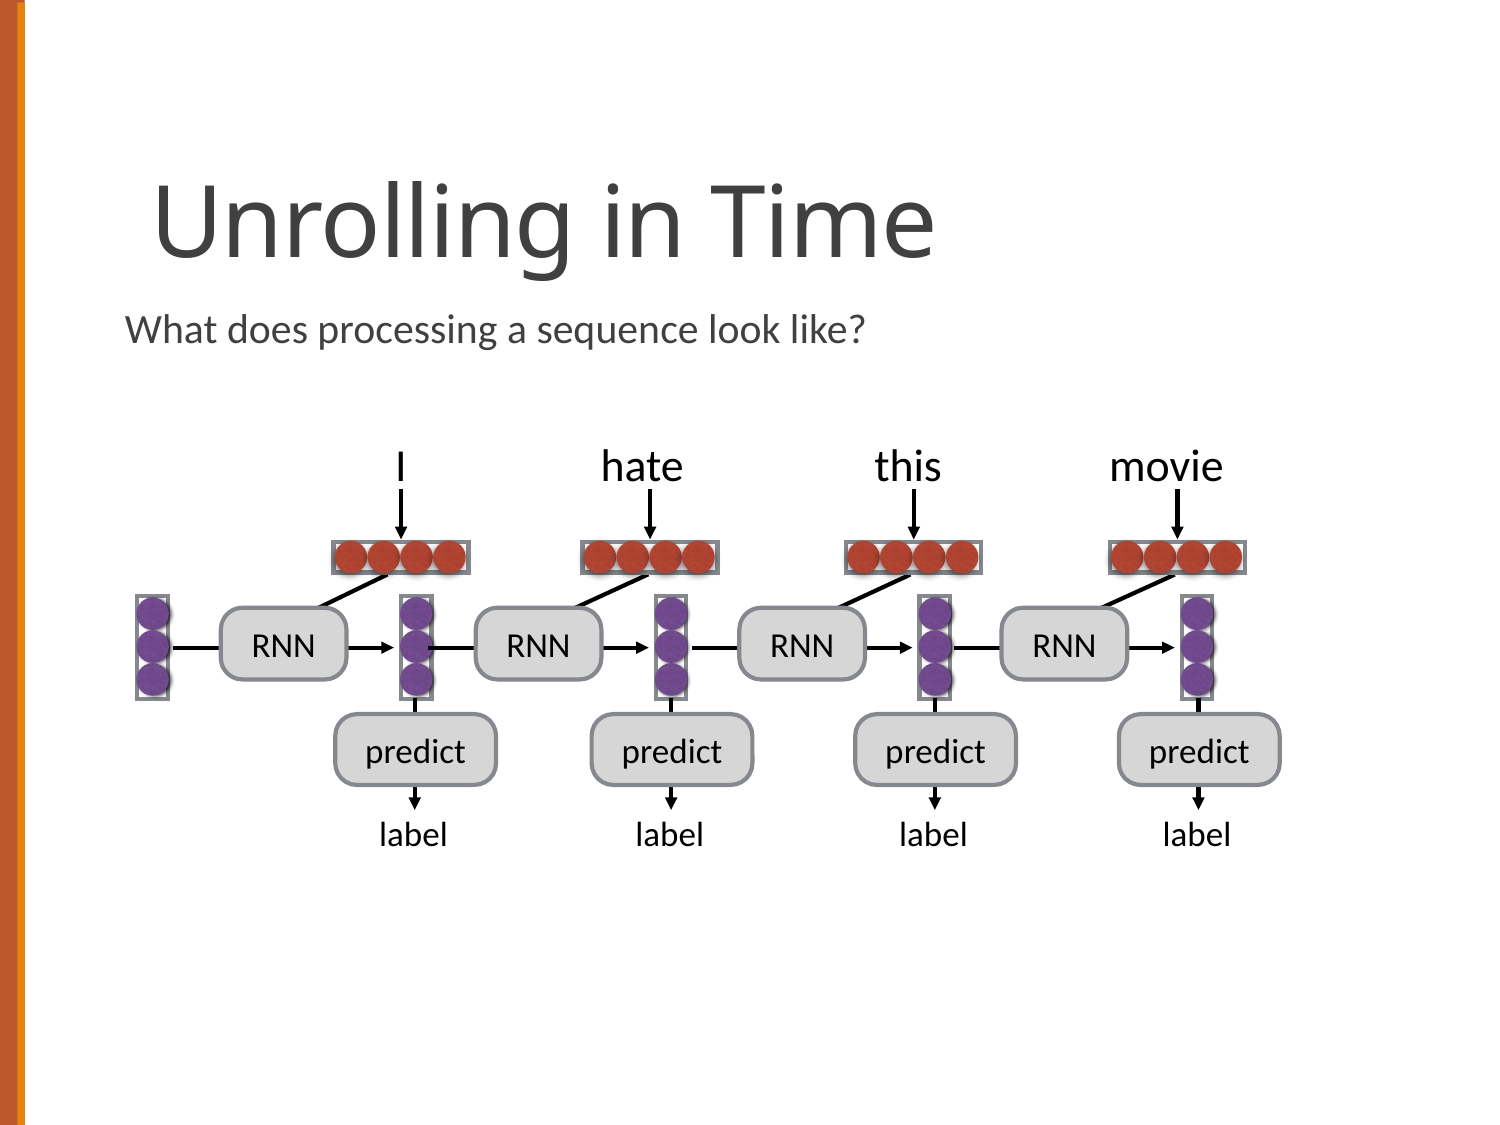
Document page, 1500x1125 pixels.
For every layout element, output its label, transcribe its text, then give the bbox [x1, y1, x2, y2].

list What does processing a sequence look like? [109, 300, 1391, 387]
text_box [135, 428, 1281, 860]
title Unrolling in Time [135, 47, 1373, 285]
